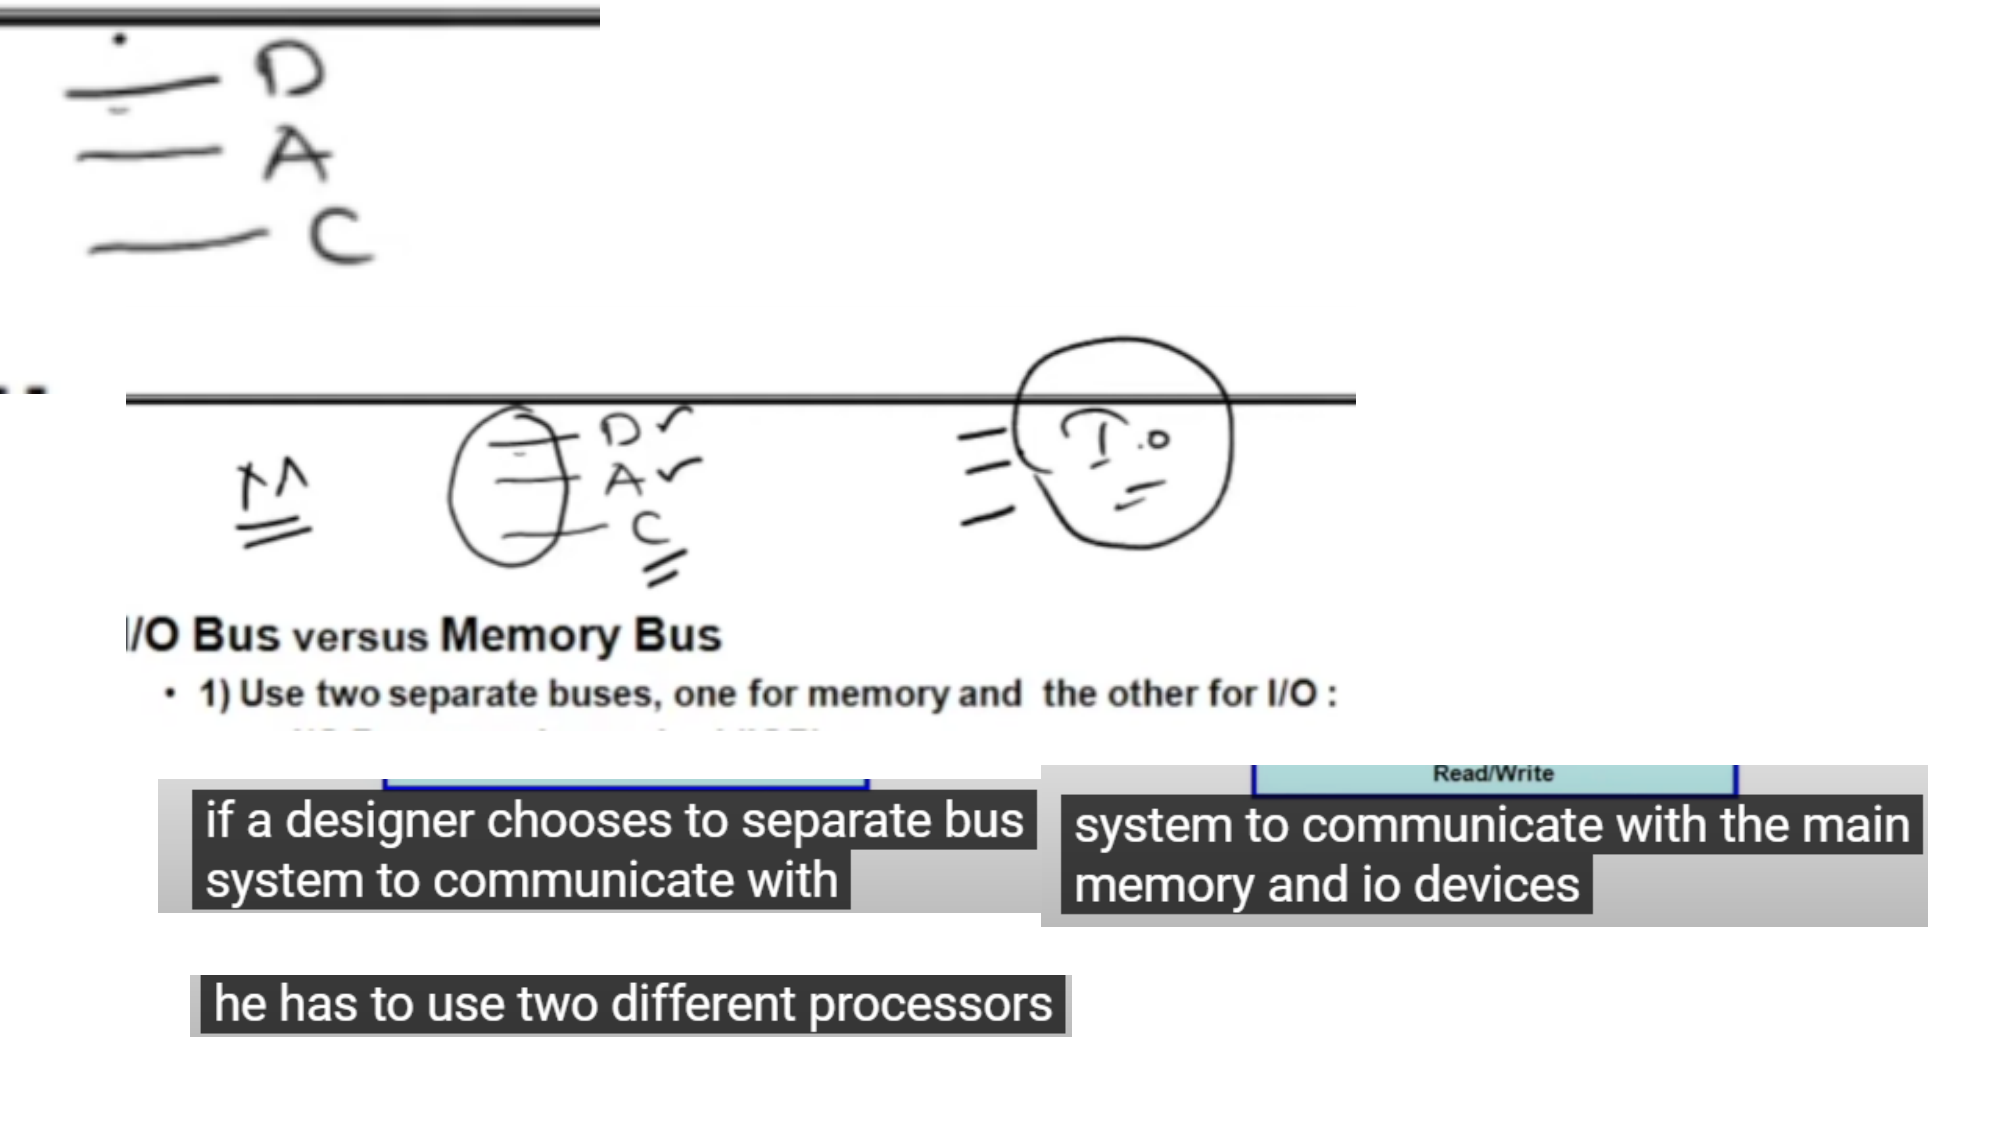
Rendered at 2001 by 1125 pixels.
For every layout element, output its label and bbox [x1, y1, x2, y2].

picture [158, 765, 1928, 927]
picture [0, 0, 1356, 731]
picture [190, 975, 1072, 1037]
